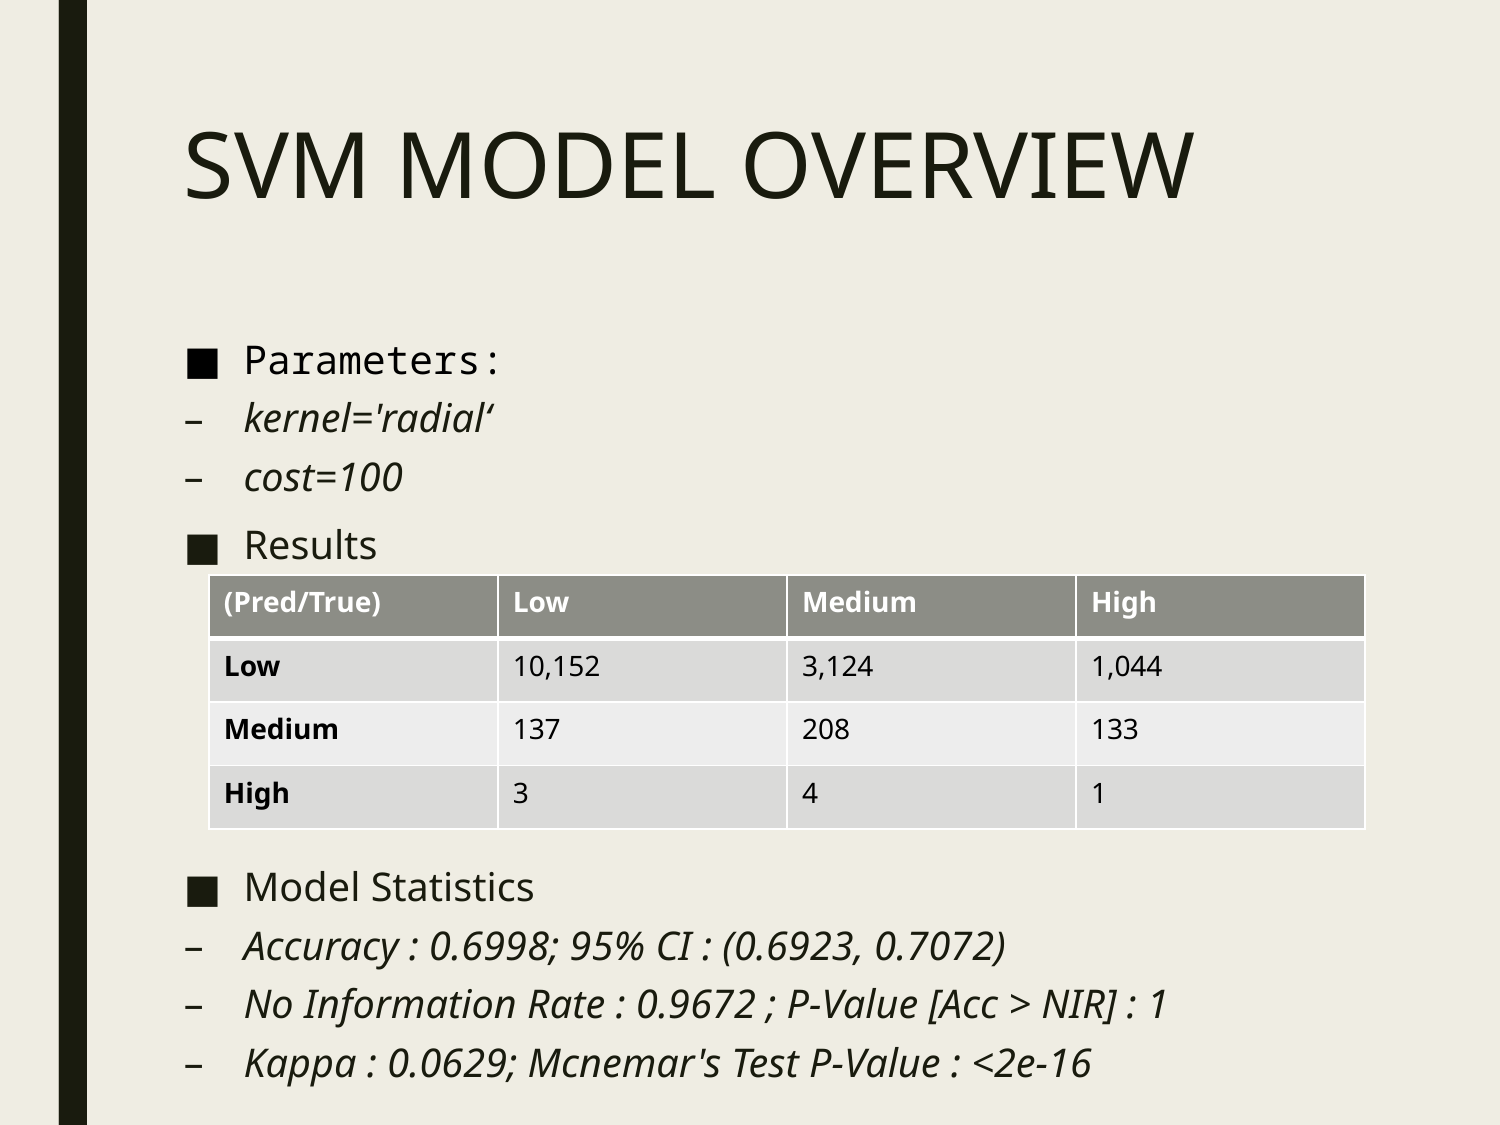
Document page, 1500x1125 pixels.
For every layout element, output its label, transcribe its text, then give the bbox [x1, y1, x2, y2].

table_cell 3 [499, 766, 786, 828]
table_cell 4 [788, 766, 1075, 828]
table_cell 137 [499, 703, 786, 765]
table_cell 1 [1077, 766, 1364, 828]
title SVM MODEL OVERVIEW [168, 112, 1351, 331]
list Parameters: kernel='radial‘ cost=100 Results Model Statistics Accuracy : 0.6998; 95% CI : (0.6923, 0.7072) No Information Rate : 0.9672 ; P-Value [Acc > NIR] : 1 Kappa : 0.0629; Mcnemar's Test P-Value : <2e-16 [168, 331, 1351, 1100]
table_header High [1077, 576, 1364, 636]
table_header Medium [788, 576, 1075, 636]
table_cell High [210, 766, 497, 828]
table_cell 3,124 [788, 641, 1075, 701]
table_header (Pred/True) [210, 576, 497, 636]
table_cell 1,044 [1077, 641, 1364, 701]
table_header Low [499, 576, 786, 636]
table_cell 133 [1077, 703, 1364, 765]
table_cell 208 [788, 703, 1075, 765]
table_cell Medium [210, 703, 497, 765]
table_cell Low [210, 641, 497, 701]
table_cell 10,152 [499, 641, 786, 701]
